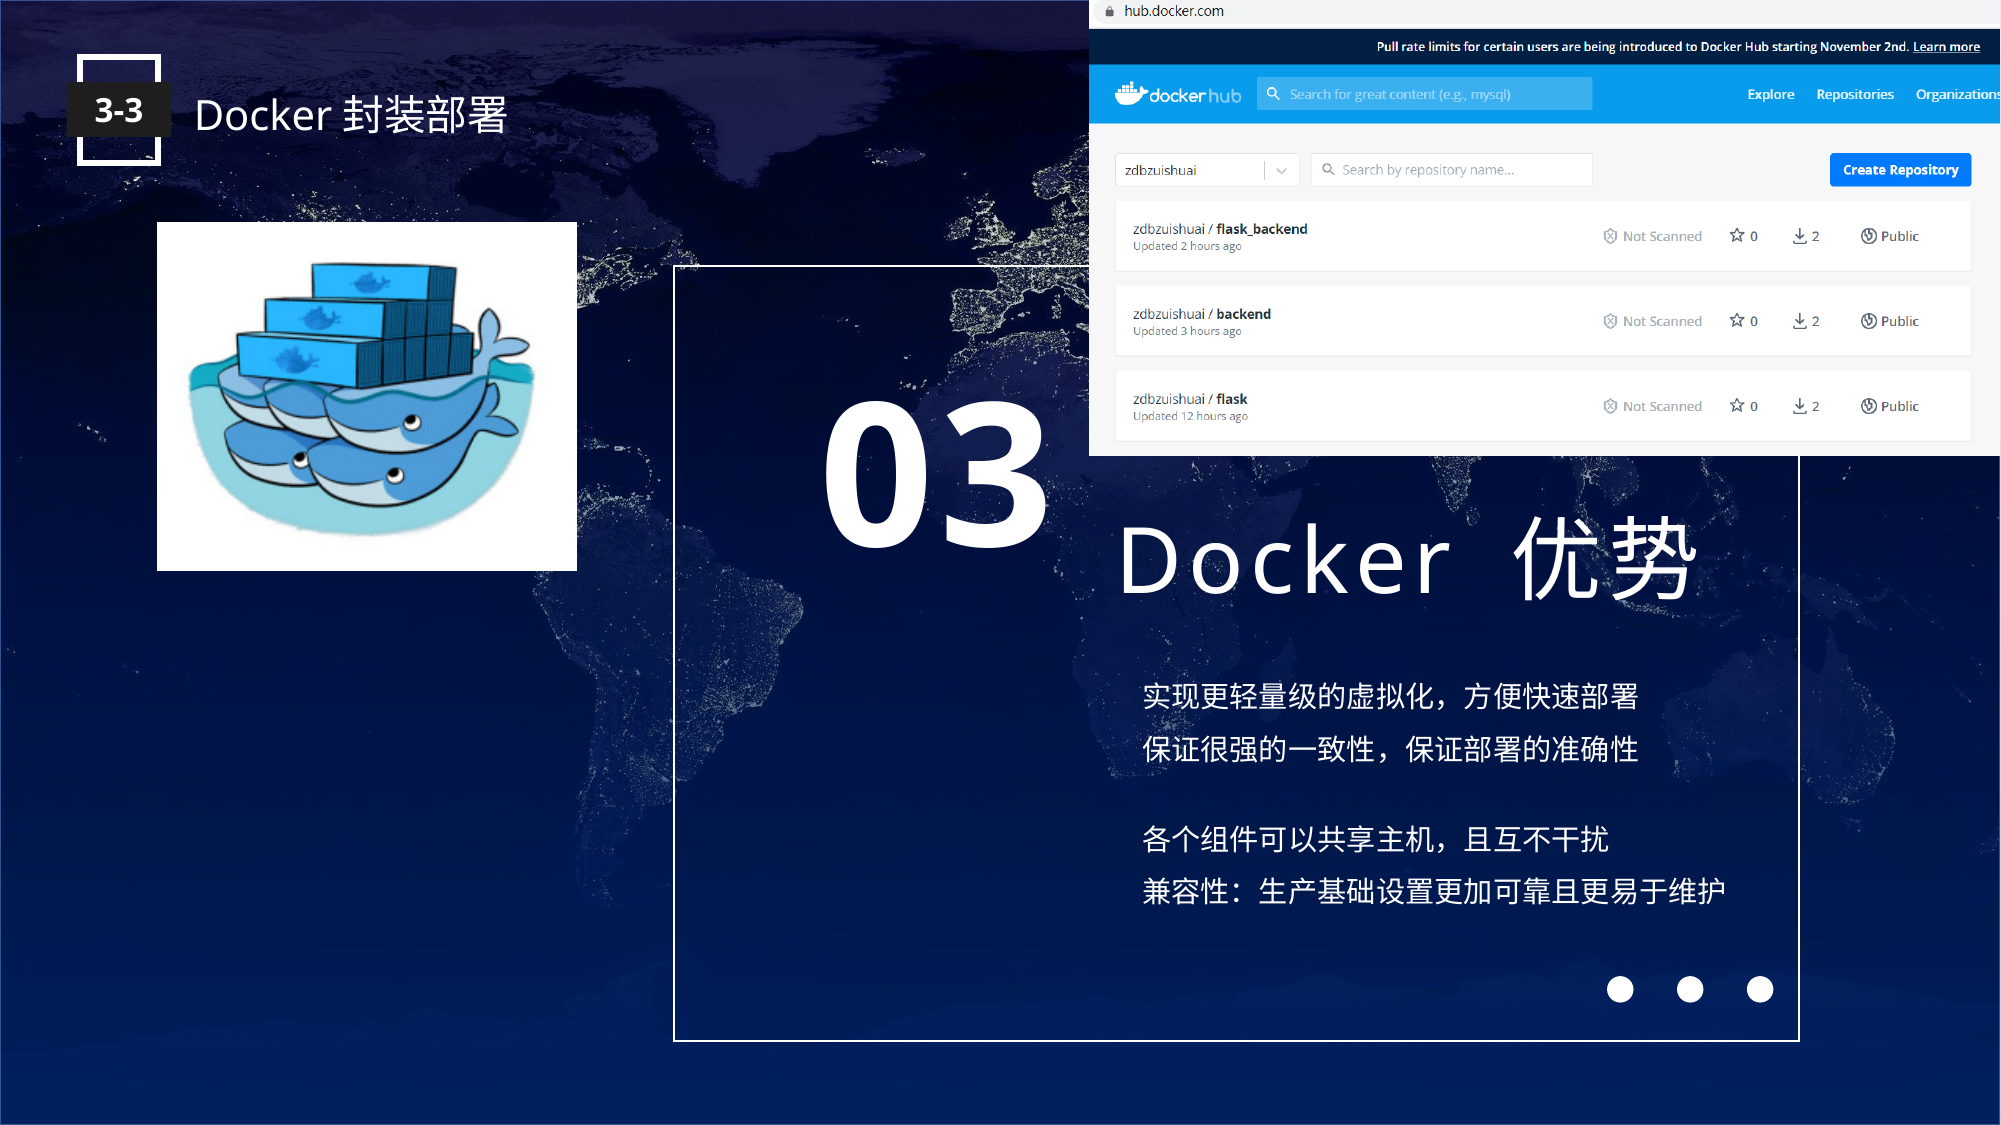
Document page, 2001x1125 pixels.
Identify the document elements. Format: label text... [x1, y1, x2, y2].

text_box [1675, 975, 1705, 1004]
text_box Docker封装部署 [178, 81, 525, 147]
text_box 3-3 [66, 82, 172, 137]
text_box [79, 137, 159, 164]
text_box 实现更轻量级的虚拟化，方便快速部署 保证很强的一致性，保证部署的准确性 [1127, 653, 1687, 774]
text_box 各个组件可以共享主机，且互不干扰 兼容性：生产基础设置更加可靠且更易于维护 [1127, 796, 1799, 917]
text_box 03 [804, 339, 1070, 595]
text_box [1606, 975, 1635, 1004]
text_box [79, 56, 159, 82]
text_box [673, 265, 1800, 1042]
picture [1800, 461, 1999, 465]
picture [1, 0, 2000, 571]
text_box Docker 优势 [1100, 494, 1715, 619]
text_box [1745, 975, 1775, 1004]
